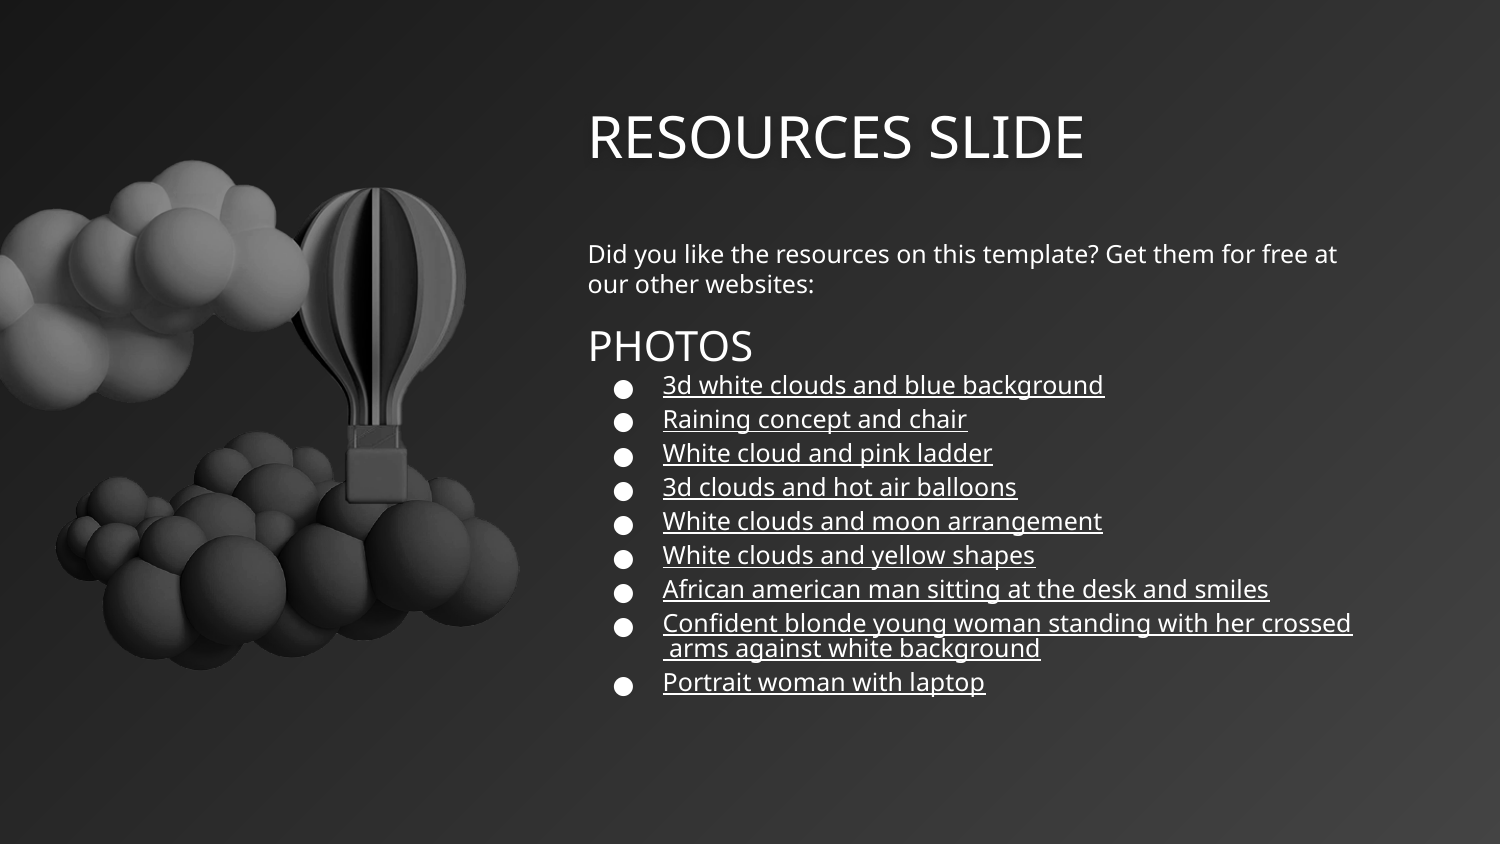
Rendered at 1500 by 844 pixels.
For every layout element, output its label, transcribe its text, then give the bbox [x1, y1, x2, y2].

title RESOURCES SLIDE [572, 88, 1382, 183]
list Did you like the resources on this template? Get them for free at our other websites: PHOTOS 3d white clouds and blue background Raining concept and chair White cloud and pink ladder 3d clouds and hot air balloons White clouds and moon arrangement White clouds and yellow shapes African american man sitting at the desk and smiles Confident blonde young woman standing with her crossed arms against white background Portrait woman with laptop [572, 189, 1382, 756]
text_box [0, 139, 529, 739]
